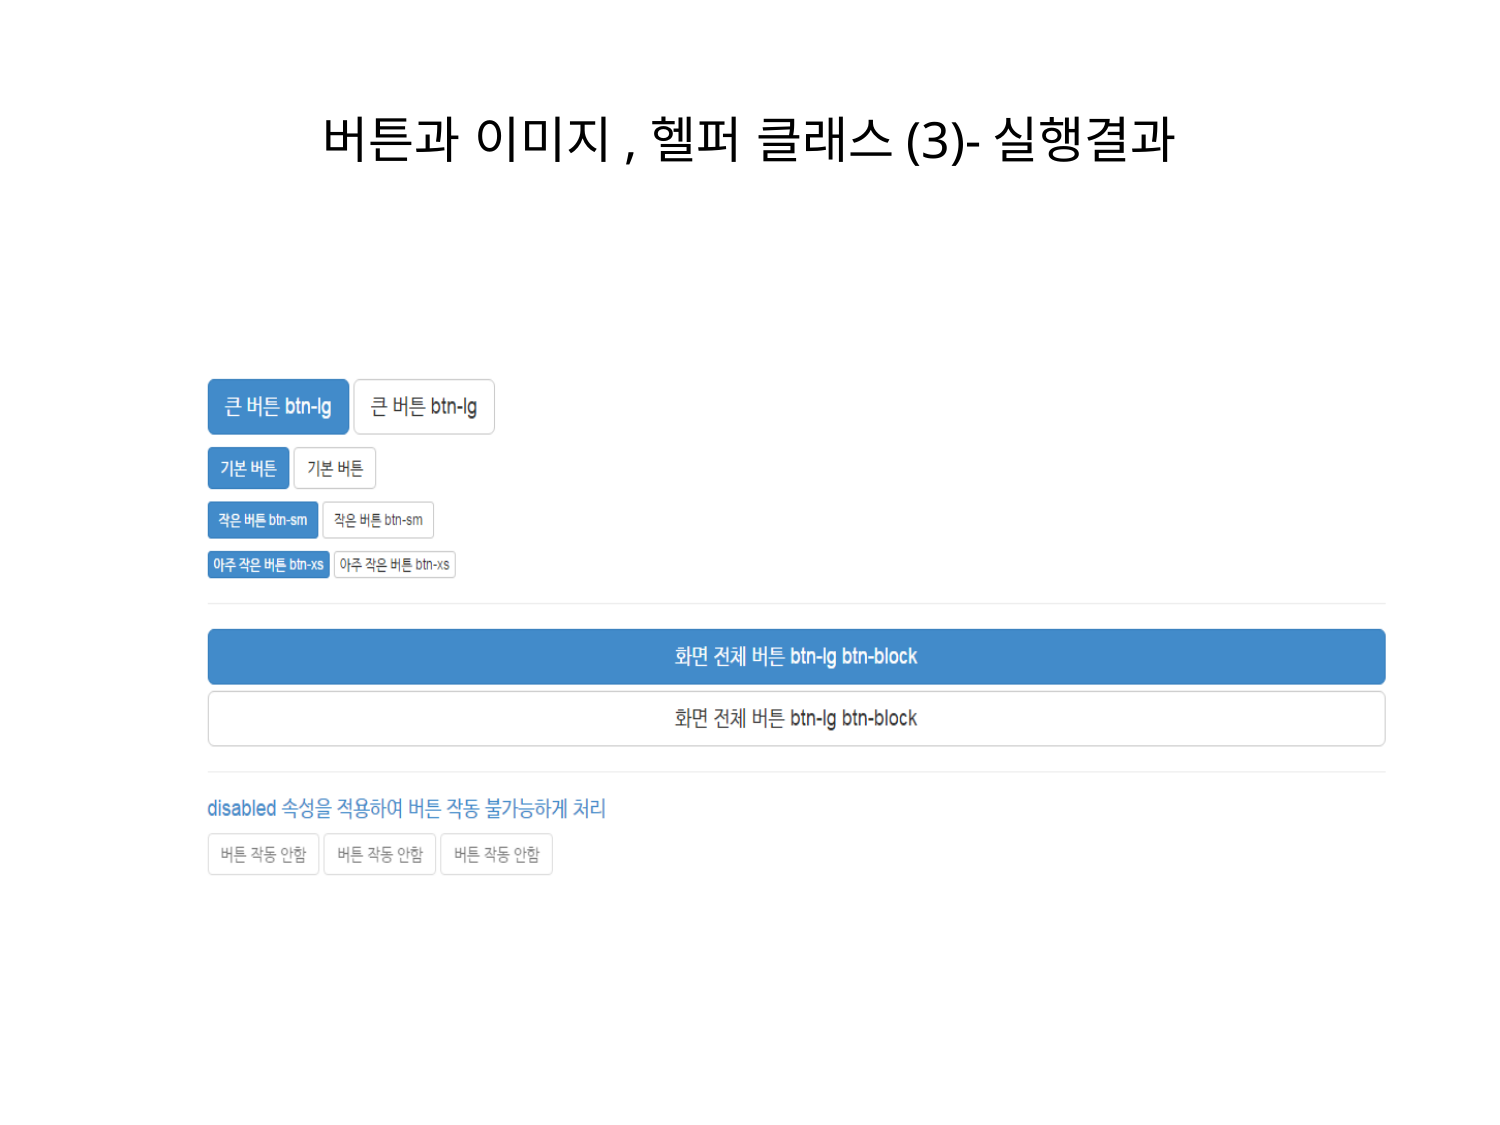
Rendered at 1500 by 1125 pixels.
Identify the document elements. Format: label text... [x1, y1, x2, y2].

title 버튼과 이미지,헬퍼 클래스(3)-실행결과 [75, 45, 1425, 233]
picture [152, 363, 1395, 880]
